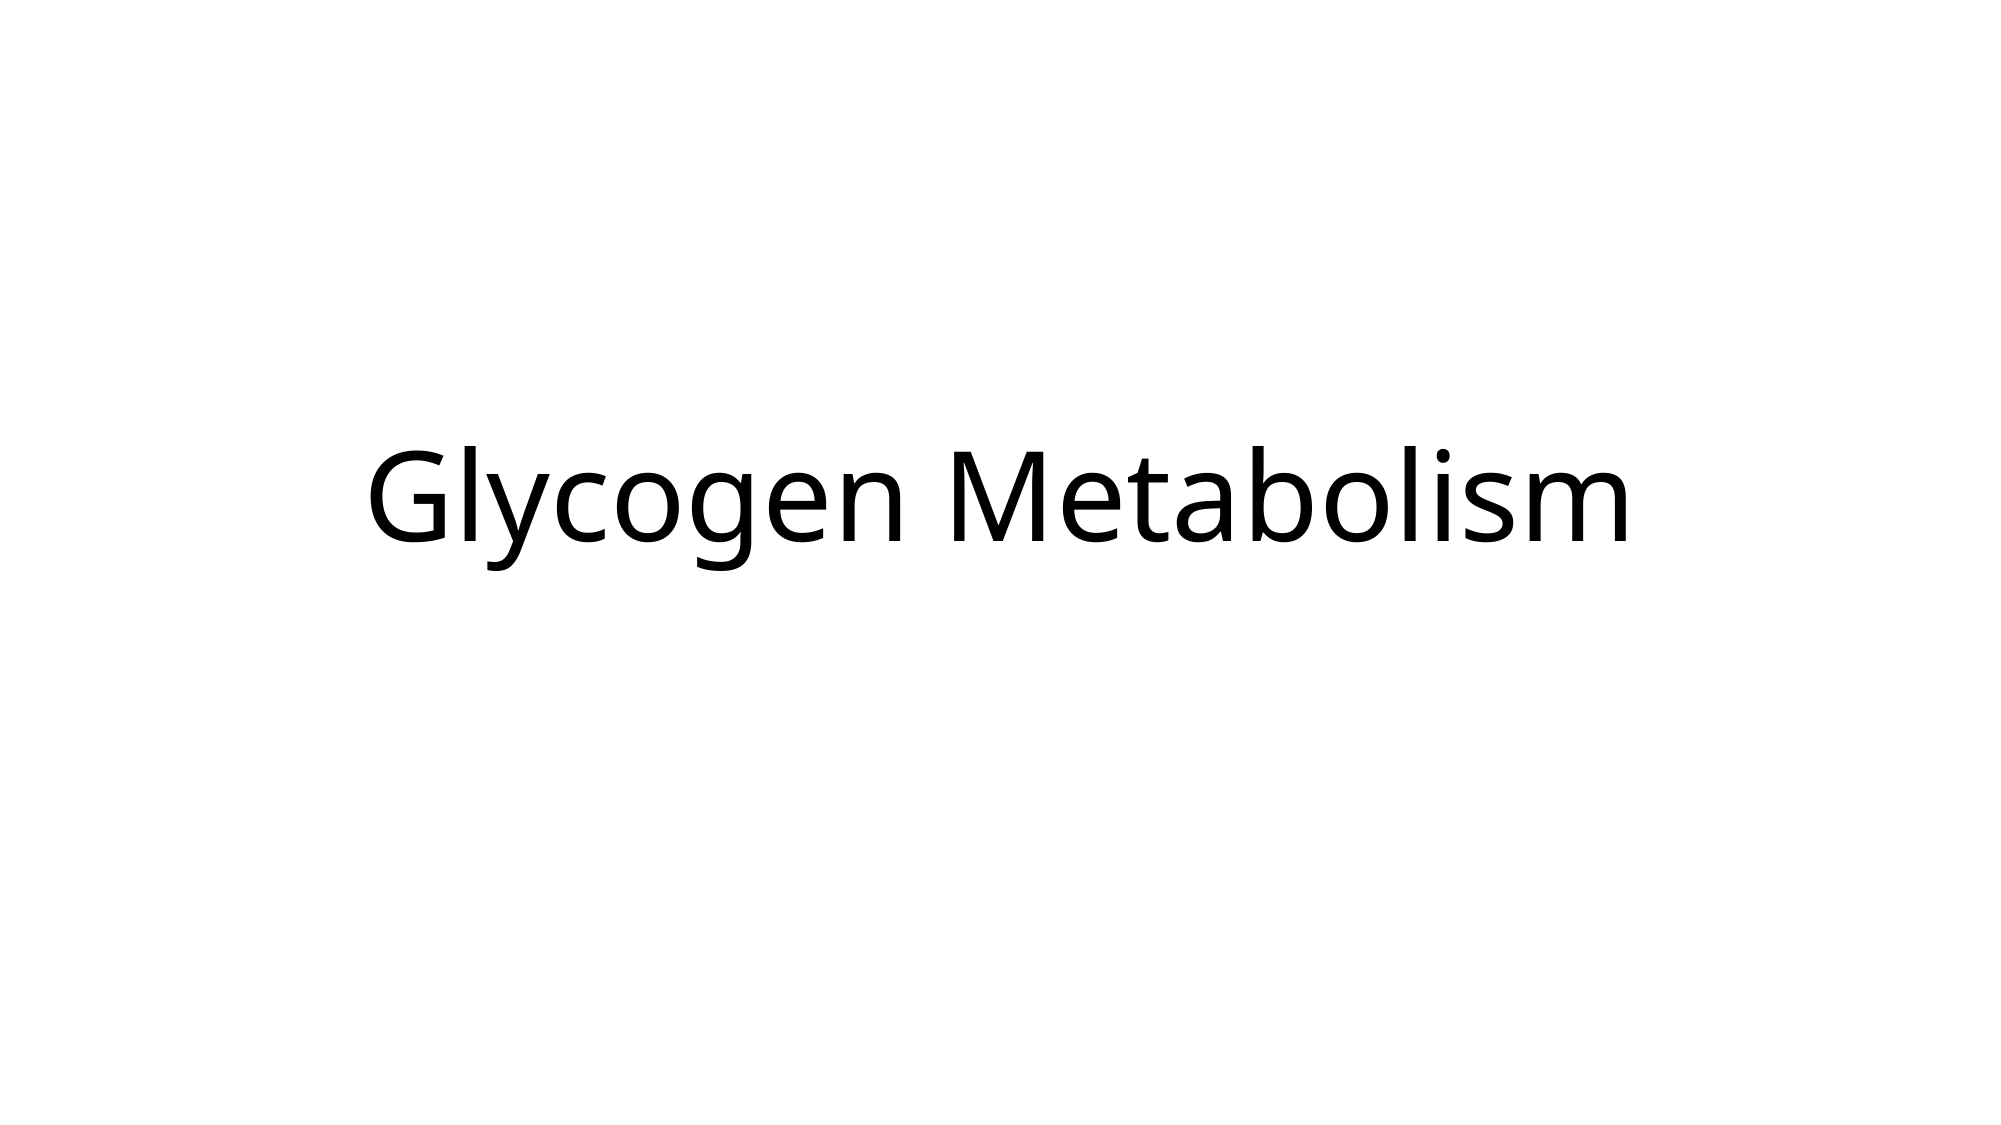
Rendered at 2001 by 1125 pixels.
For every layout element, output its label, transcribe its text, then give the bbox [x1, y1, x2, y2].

title Glycogen Metabolism [249, 184, 1750, 576]
